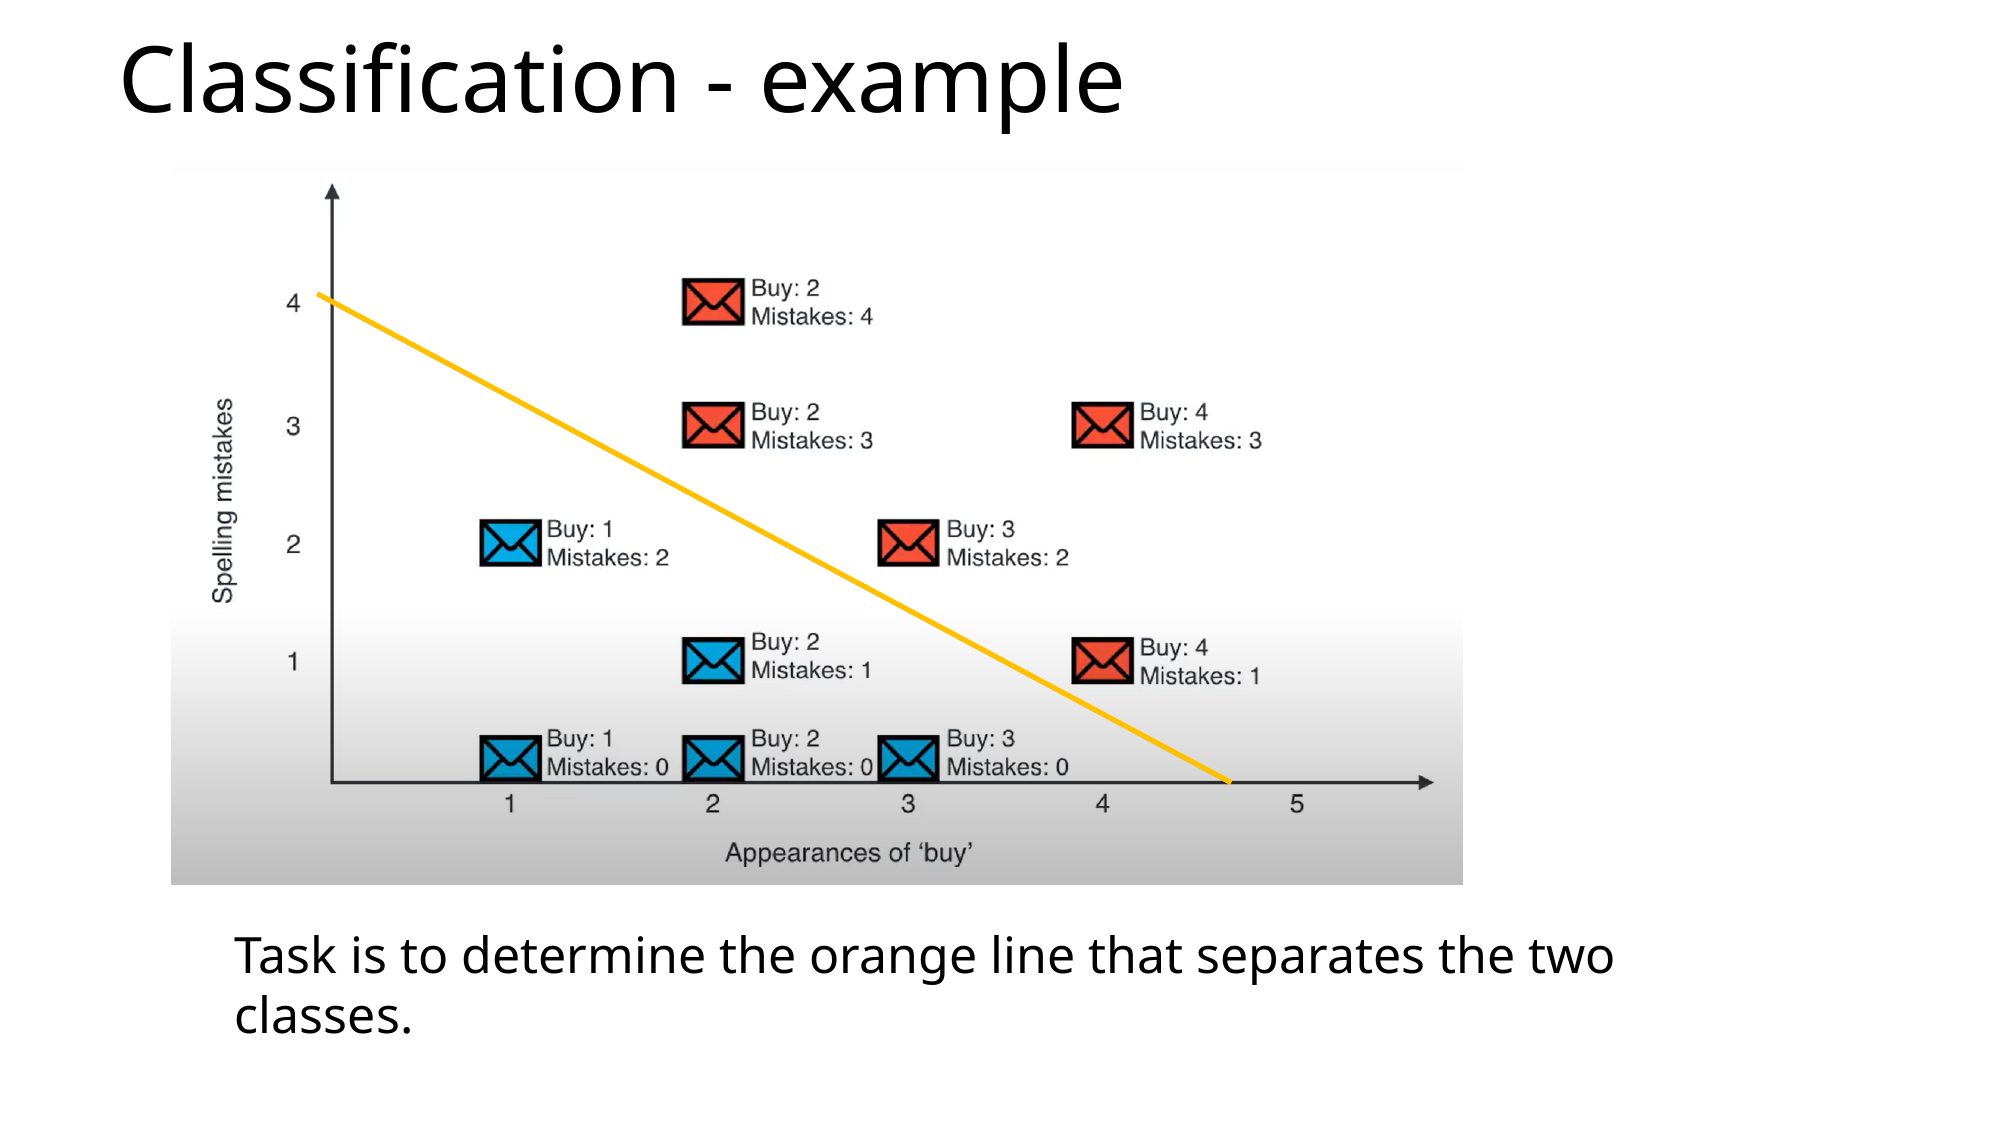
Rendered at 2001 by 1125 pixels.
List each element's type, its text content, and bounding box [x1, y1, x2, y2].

title Classification - example [103, 0, 1829, 167]
text_box Task is to determine the orange line that separates the two classes. [220, 916, 1732, 1051]
picture [171, 166, 1463, 885]
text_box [316, 293, 1232, 784]
